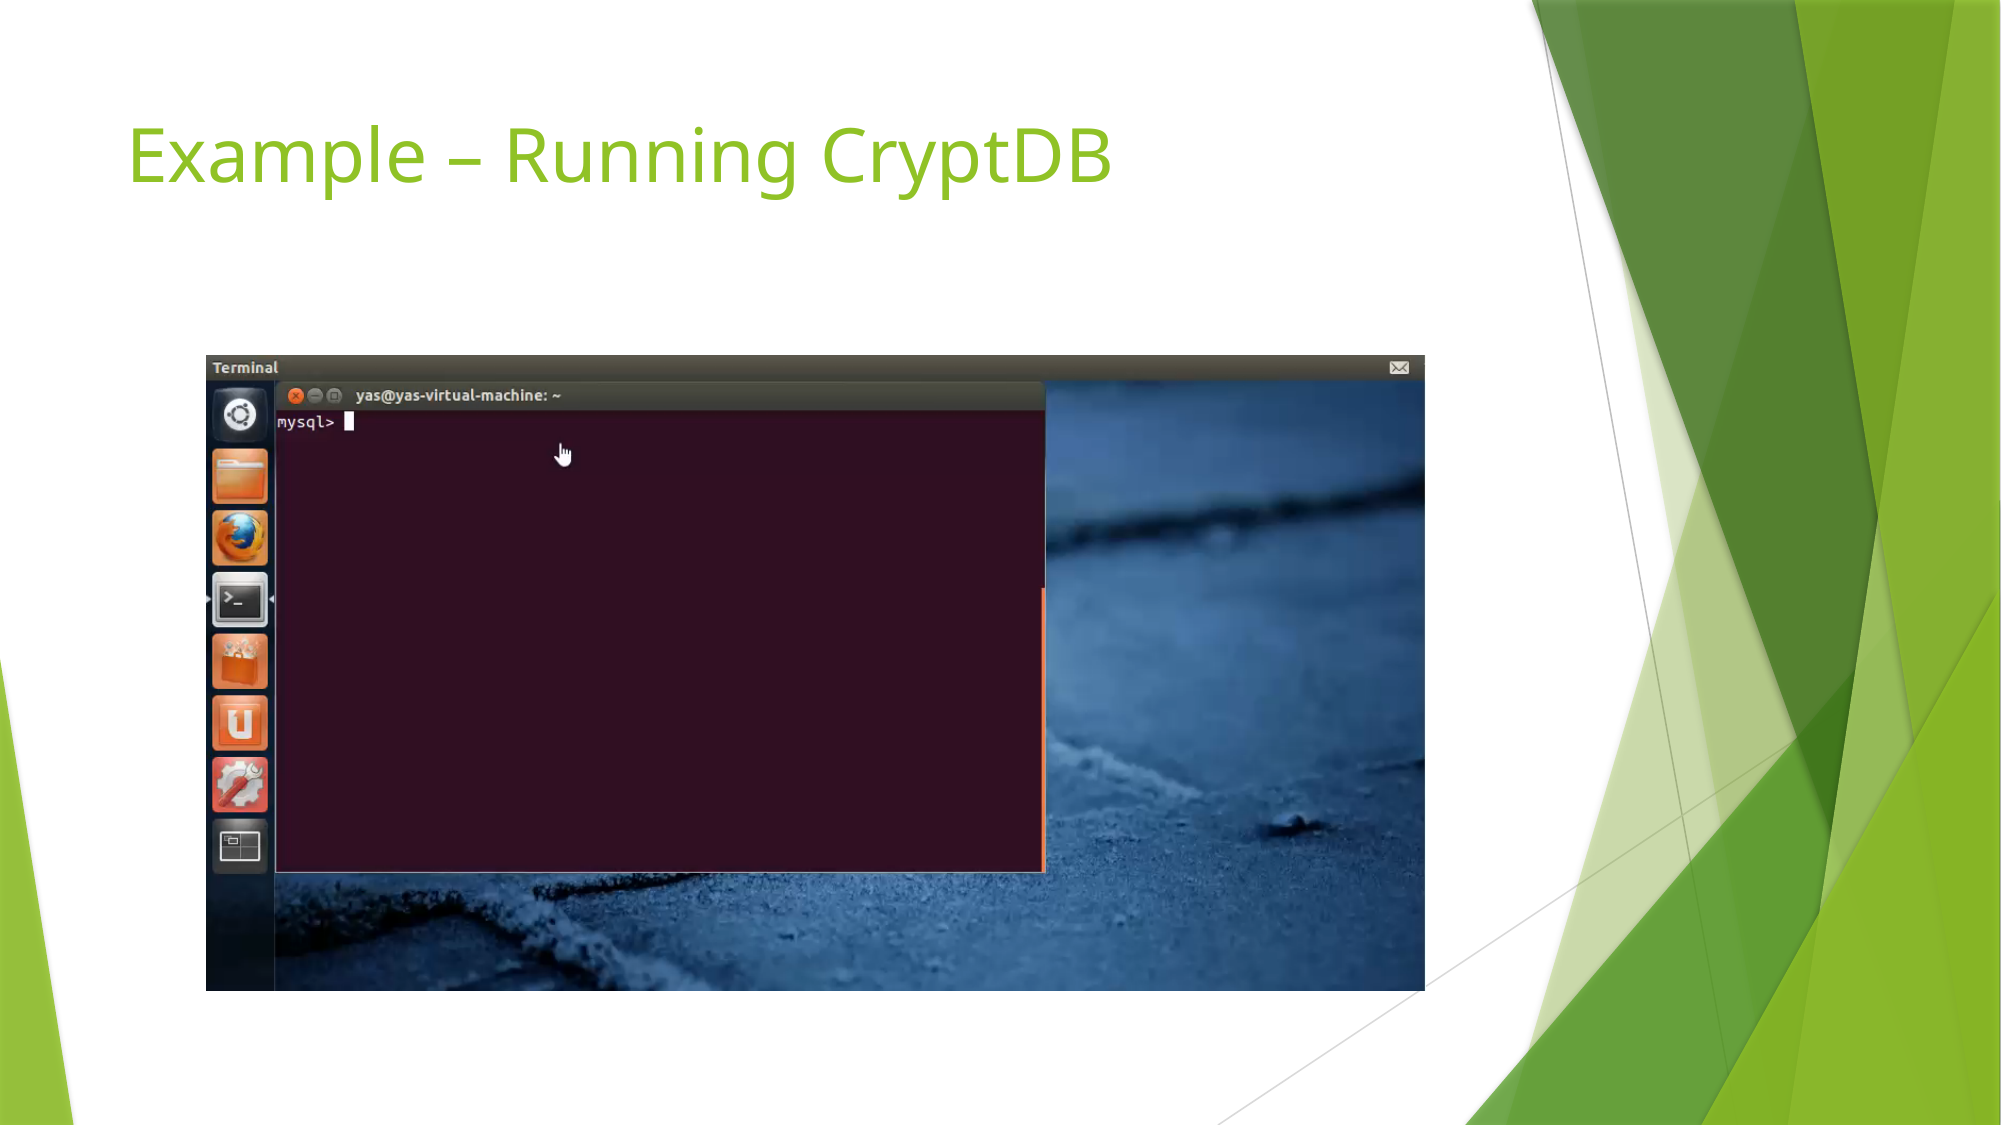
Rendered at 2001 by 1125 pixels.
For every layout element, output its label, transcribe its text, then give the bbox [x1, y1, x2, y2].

title Example – Running CryptDB [111, 99, 1522, 317]
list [205, 353, 1427, 992]
